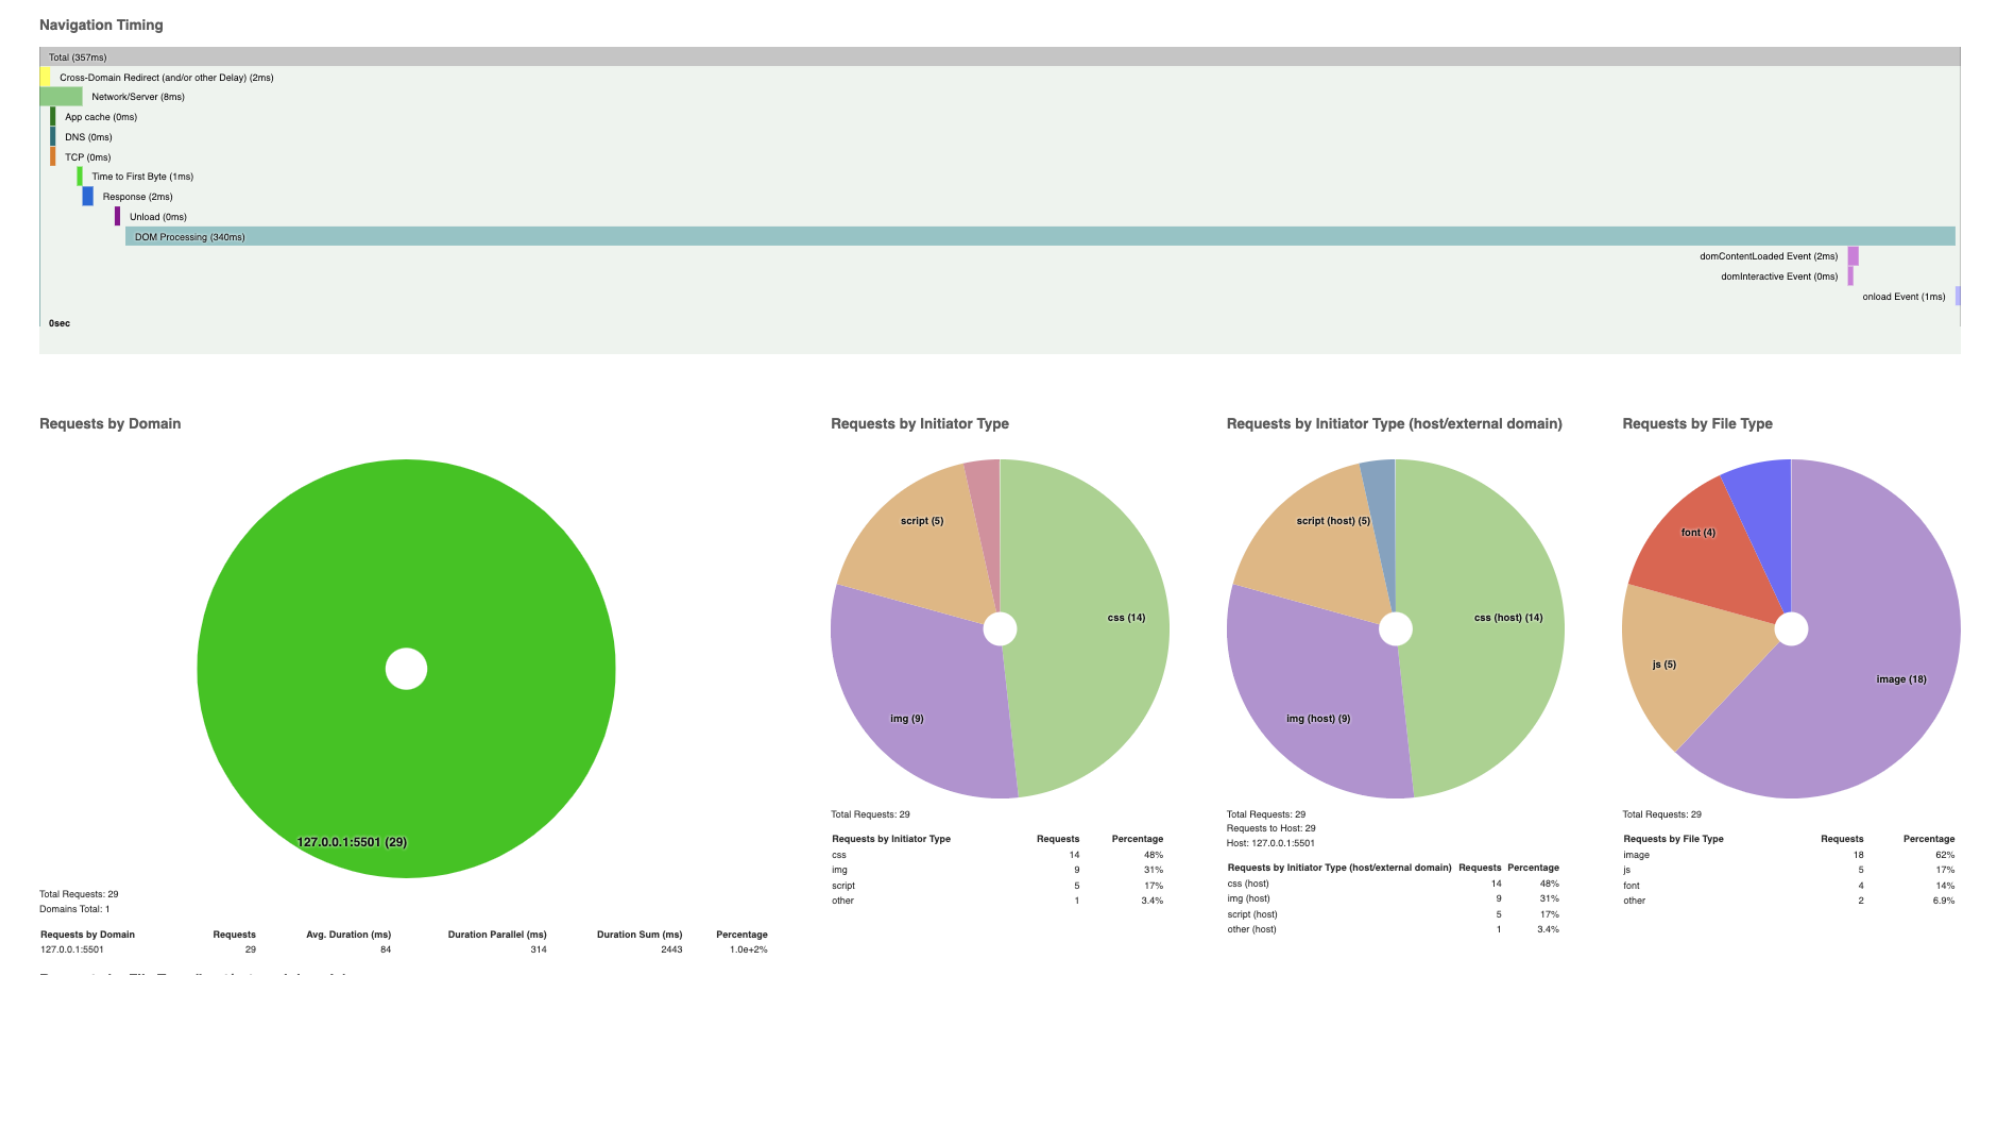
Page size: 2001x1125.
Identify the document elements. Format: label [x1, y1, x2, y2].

list [15, 15, 1980, 975]
